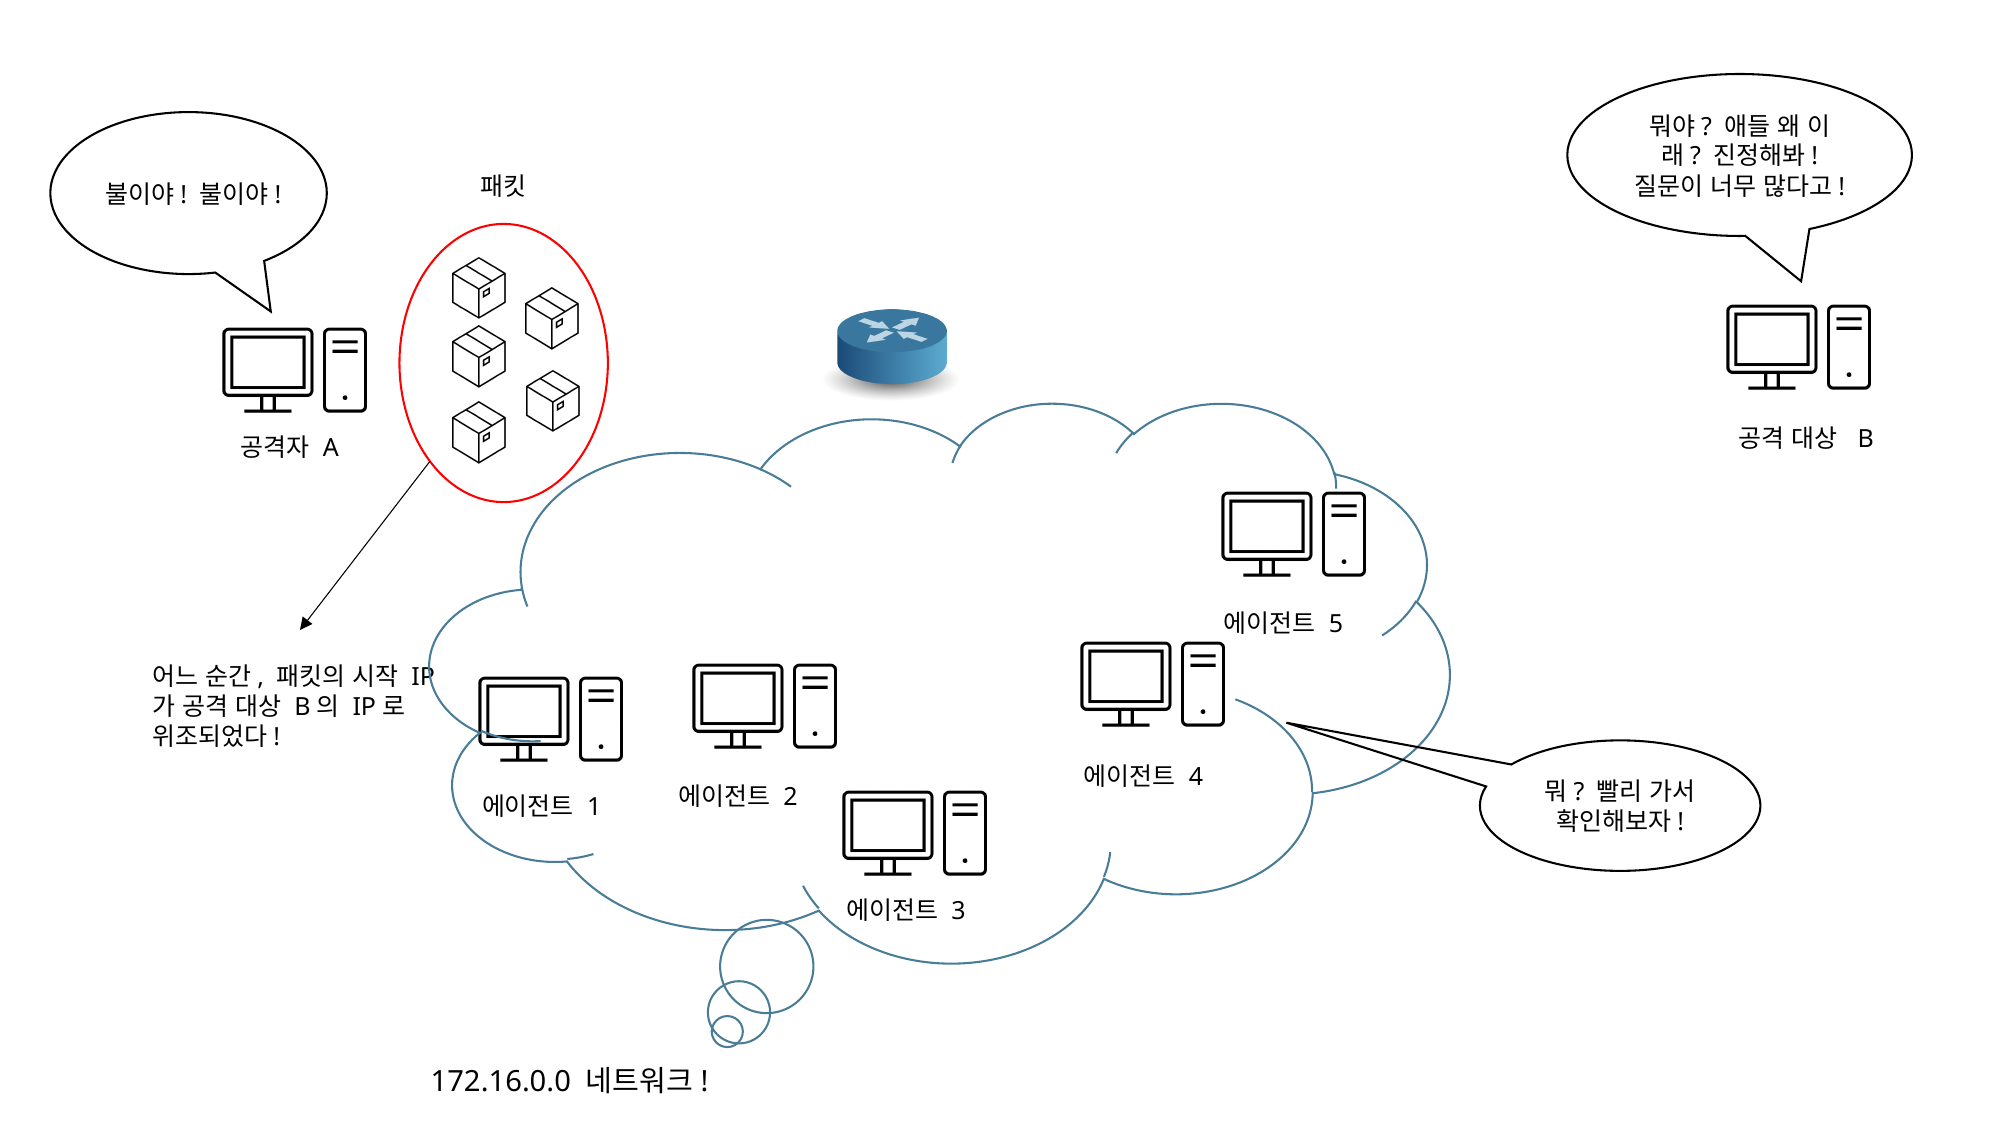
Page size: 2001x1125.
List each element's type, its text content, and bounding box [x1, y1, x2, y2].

picture [1077, 460, 1369, 761]
text_box 공격자 A [226, 447, 370, 469]
text_box [428, 402, 1451, 1049]
text_box 불이야! 불이야! [49, 111, 328, 296]
picture [219, 296, 370, 447]
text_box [299, 461, 430, 630]
text_box [441, 222, 589, 280]
picture [689, 632, 990, 910]
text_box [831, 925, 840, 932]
text_box 공격 대상 B [1723, 415, 1900, 460]
picture [822, 309, 960, 401]
text_box 어느 순간, 패킷의 시작 IP가 공격 대상 B의 IP로 위조되었다! [137, 653, 451, 759]
picture [1723, 273, 1874, 424]
text_box 패킷 [375, 163, 633, 208]
text_box 뭐? 빨리 가서 확인해보자! [1286, 721, 1762, 872]
text_box 뭐야? 애들 왜 이래? 진정해봐! 질문이 너무 많다고! [1566, 72, 1914, 273]
picture [440, 250, 590, 470]
picture [475, 645, 626, 796]
text_box [398, 251, 609, 504]
text_box 172.16.0.0 네트워크! [415, 1054, 729, 1105]
